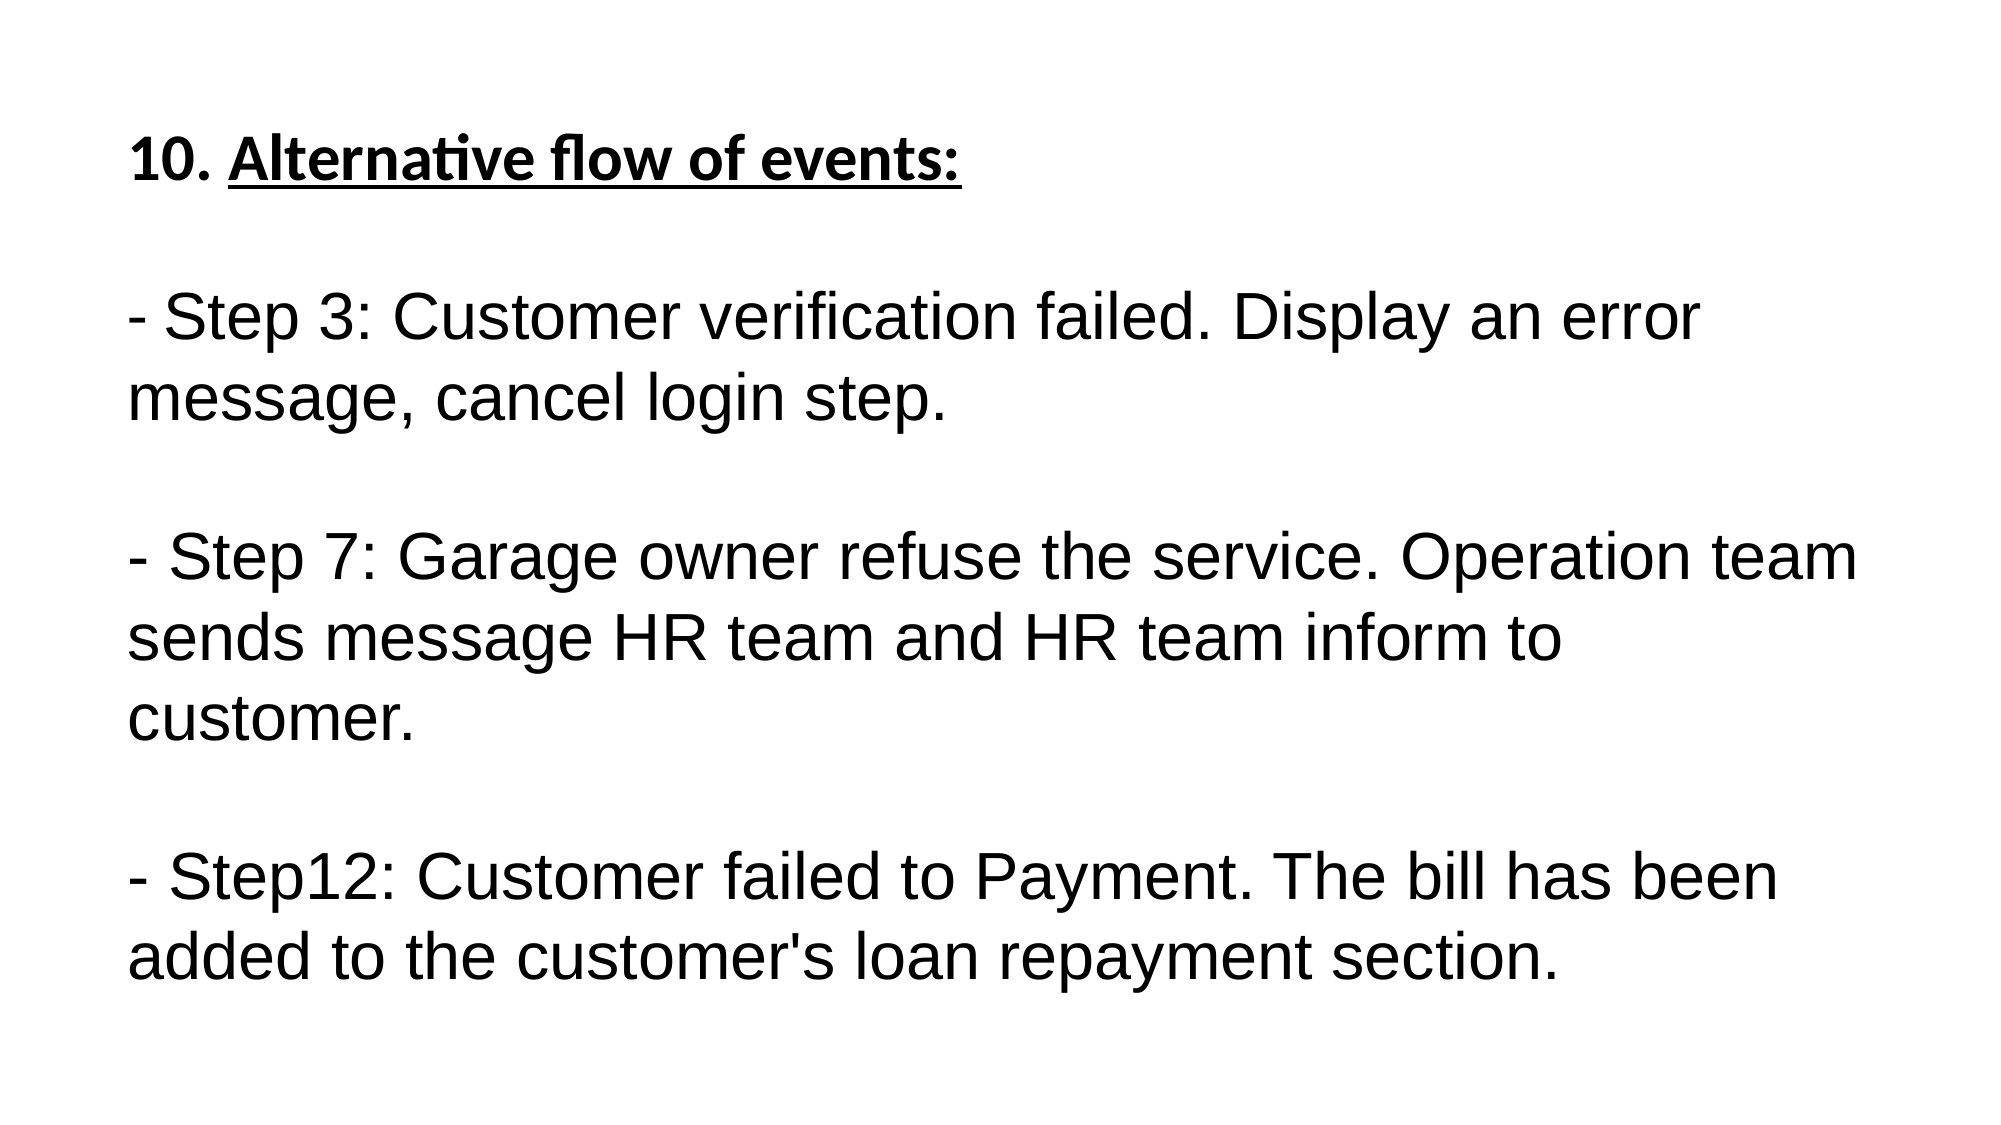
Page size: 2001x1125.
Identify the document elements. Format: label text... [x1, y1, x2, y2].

text_box 10. Alternative flow of events: - Step 3: Customer verification failed. Display an error message, cancel login step. - Step 7: Garage owner refuse the service. Operation team sends message HR team and HR team inform to customer. - Step12: Customer failed to Payment. The bill has been added to the customer's loan repayment section. [113, 106, 1881, 1125]
